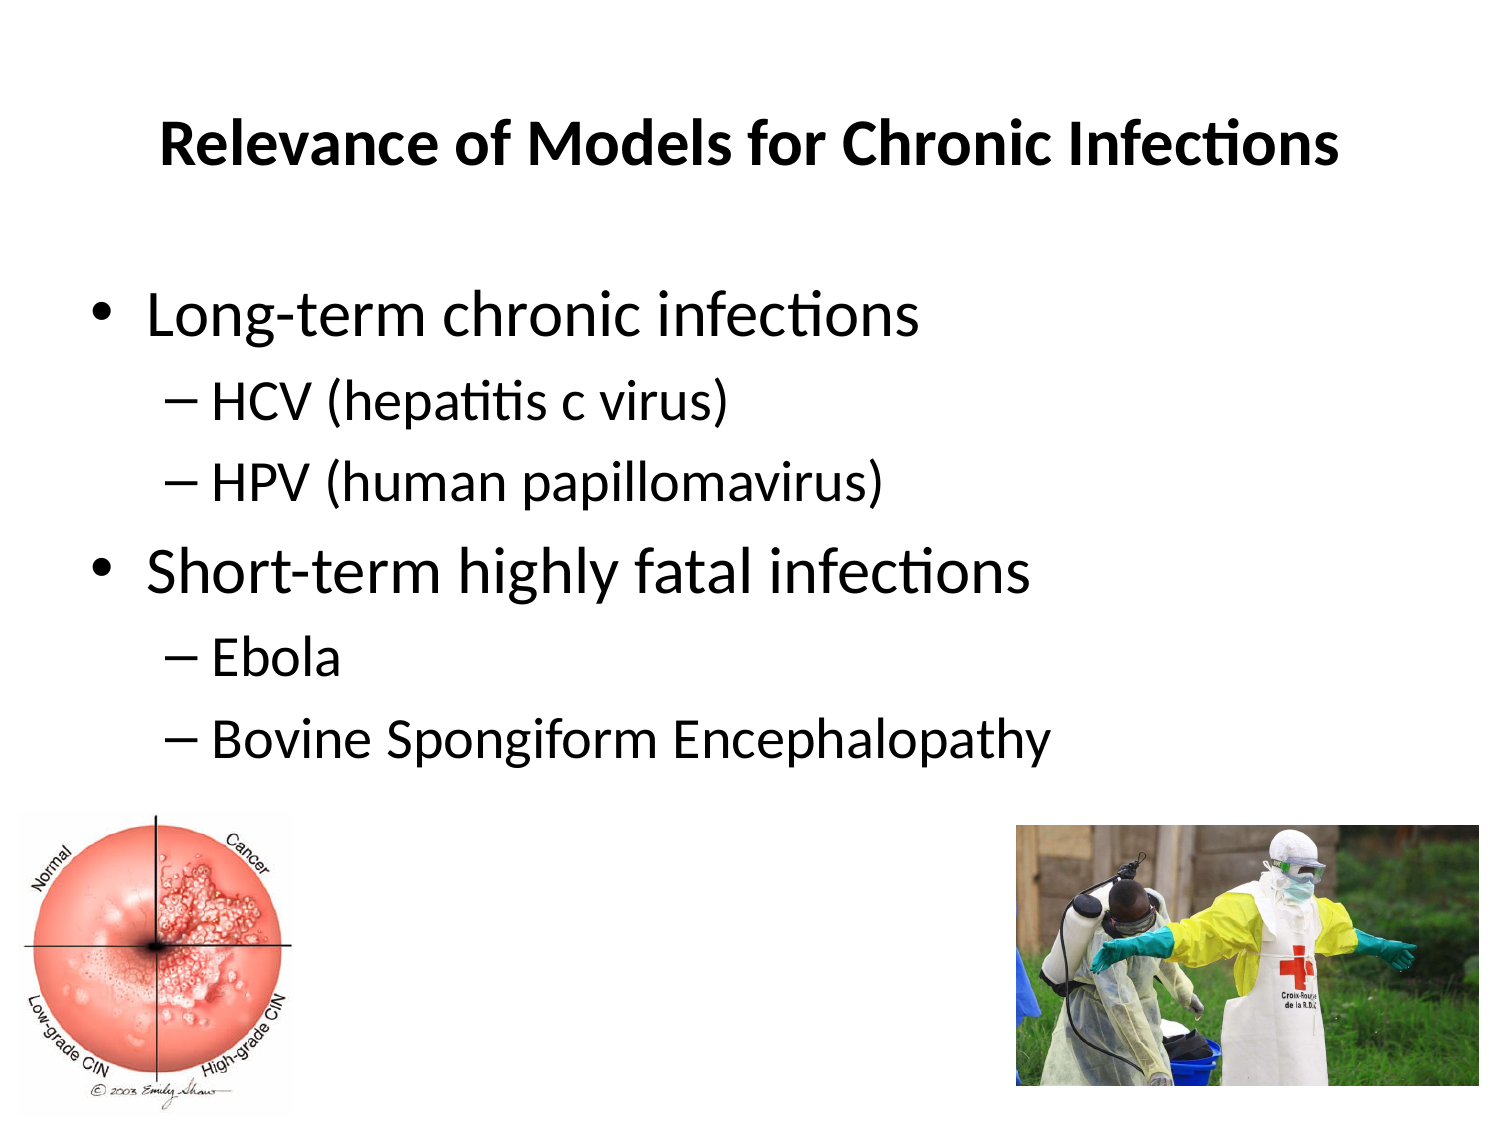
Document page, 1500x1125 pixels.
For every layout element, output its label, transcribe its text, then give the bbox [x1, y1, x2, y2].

title Relevance of Models for Chronic Infections [75, 45, 1425, 233]
picture [1016, 825, 1480, 1086]
picture [18, 812, 293, 1116]
list Long-term chronic infections HCV (hepatitis c virus) HPV (human papillomavirus) Short-term highly fatal infections Ebola Bovine Spongiform Encephalopathy [75, 262, 1425, 1005]
